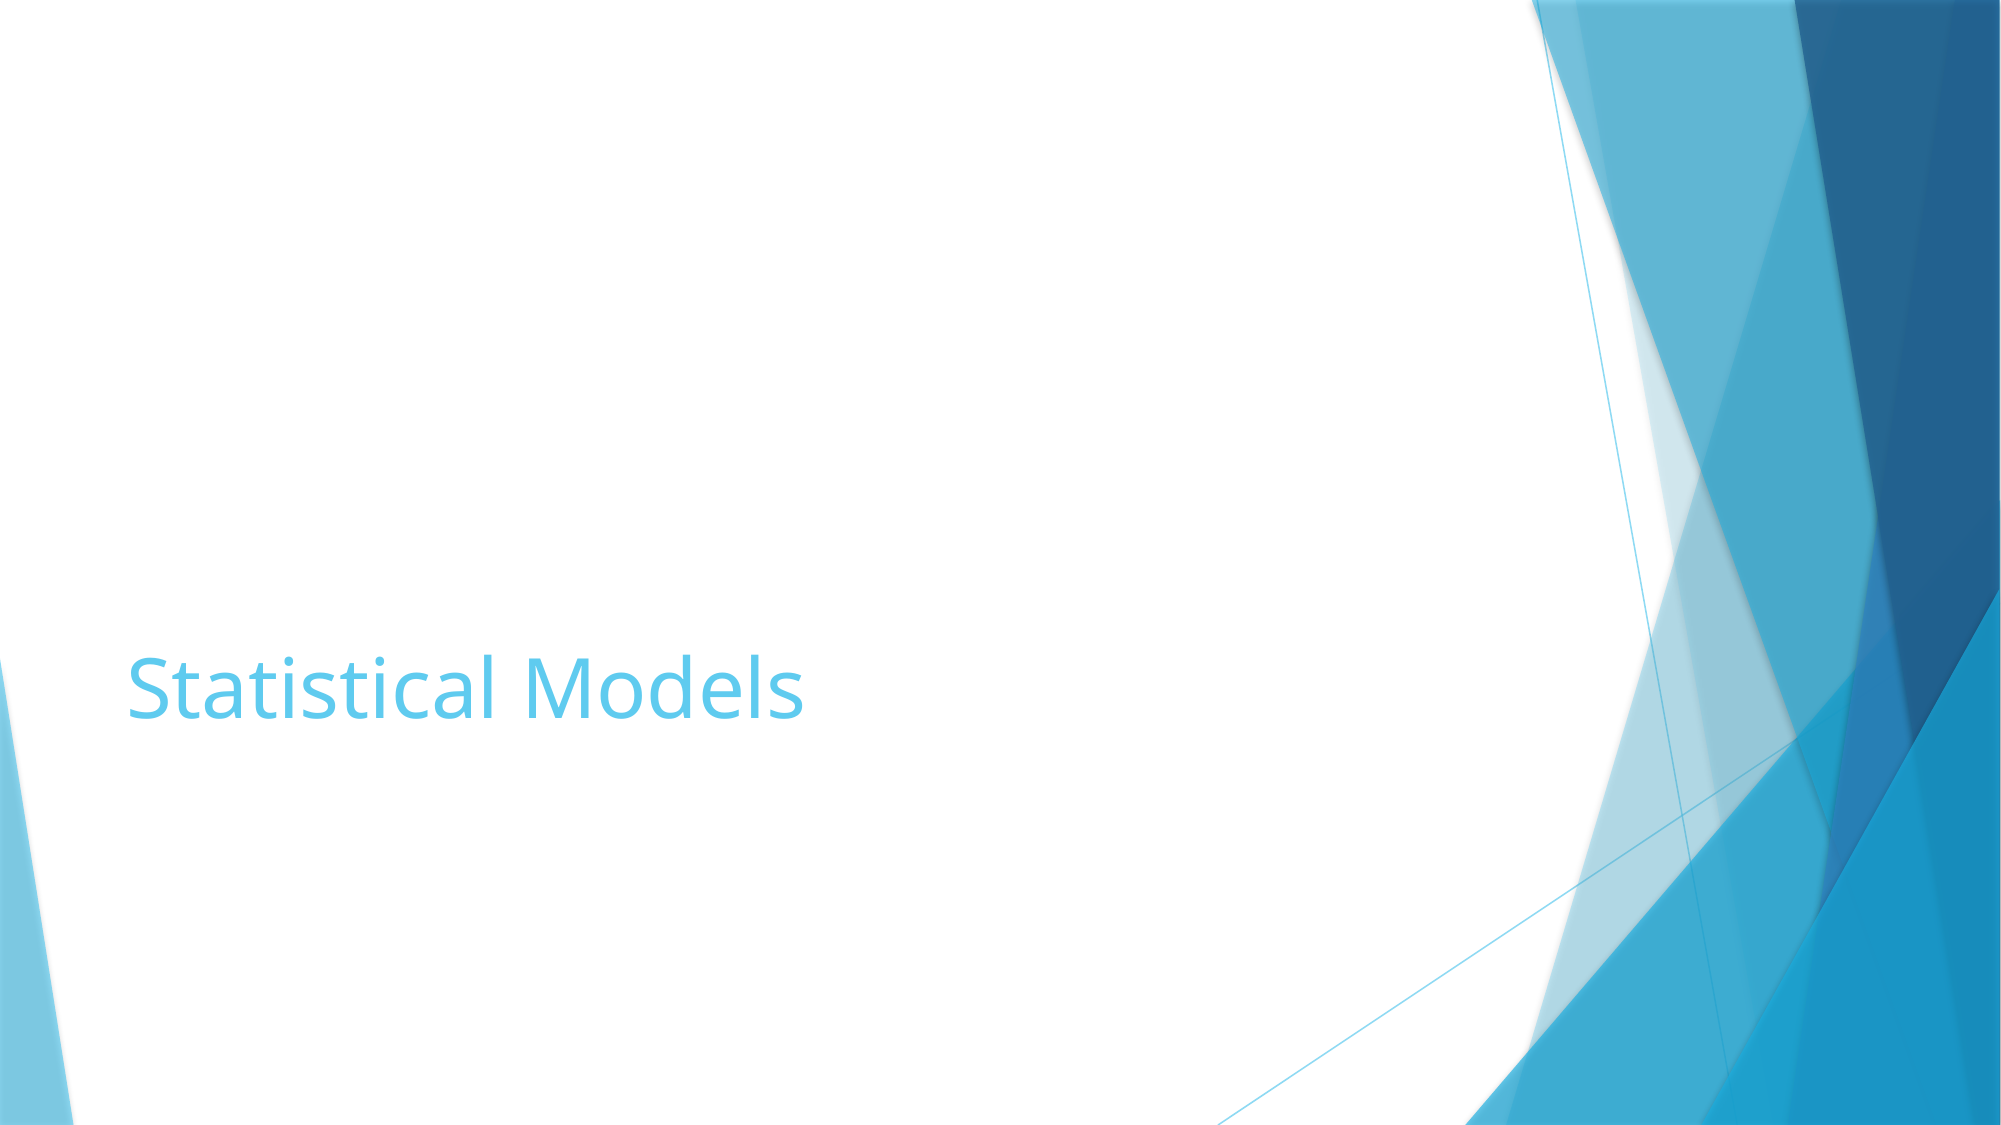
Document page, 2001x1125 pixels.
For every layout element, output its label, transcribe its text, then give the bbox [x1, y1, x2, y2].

title Statistical Models [111, 443, 1522, 743]
